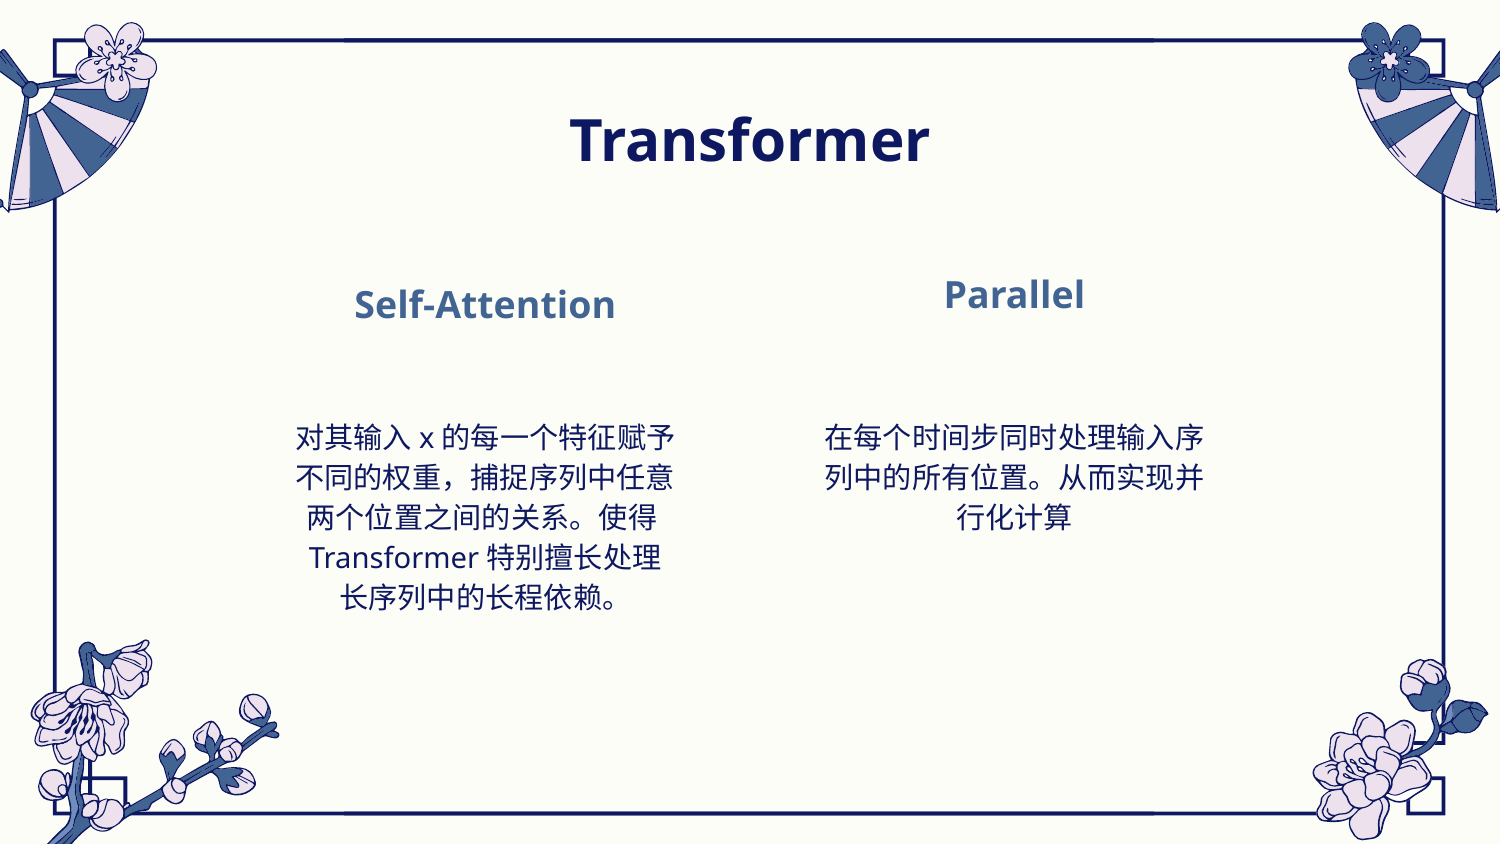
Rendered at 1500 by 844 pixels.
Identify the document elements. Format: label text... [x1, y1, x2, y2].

subtitle Self-Attention [279, 266, 691, 341]
subtitle 对其输入x的每一个特征赋予不同的权重，捕捉序列中任意两个位置之间的关系。使得Transformer特别擅长处理长序列中的长程依赖。 [279, 398, 691, 641]
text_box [29, 639, 281, 844]
subtitle Parallel [809, 257, 1220, 332]
title Transformer [116, 88, 1383, 187]
subtitle 在每个时间步同时处理输入序列中的所有位置。从而实现并行化计算 [809, 398, 1220, 641]
